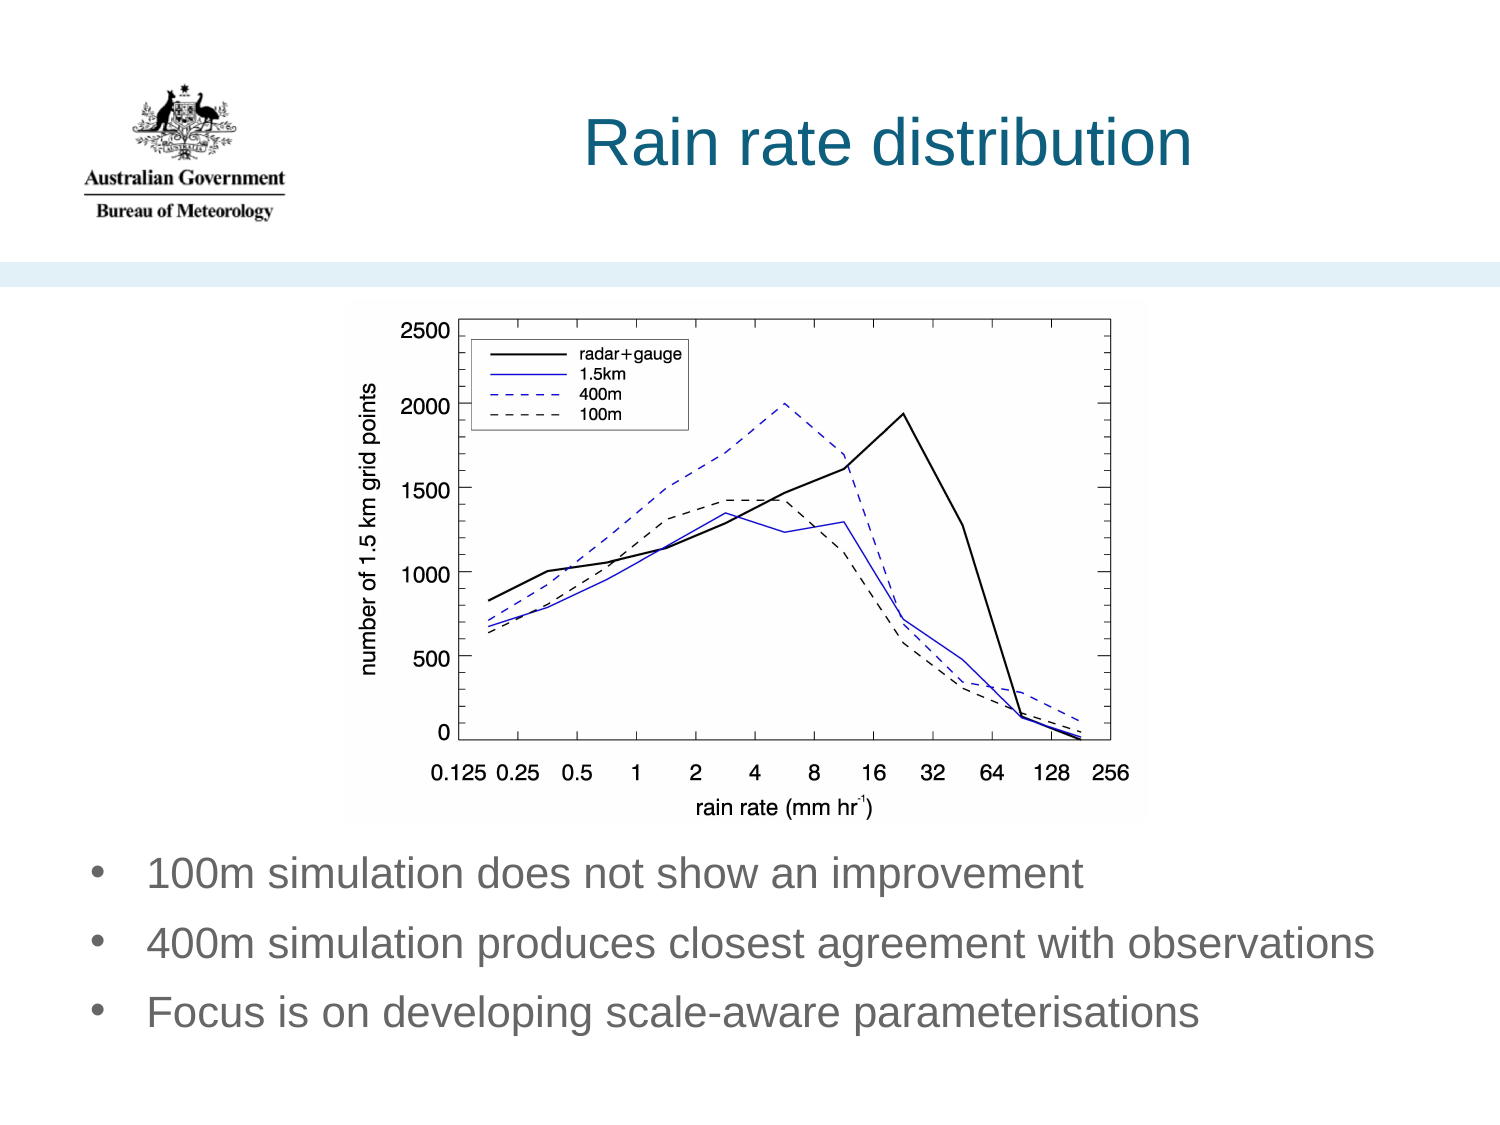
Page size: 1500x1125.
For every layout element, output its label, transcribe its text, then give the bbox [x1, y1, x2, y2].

picture [345, 298, 1149, 822]
picture [0, 262, 1500, 287]
list 100m simulation does not show an improvement 400m simulation produces closest agreement with observations Focus is on developing scale-aware parameterisations [75, 837, 1463, 999]
picture [75, 72, 296, 233]
title Rain rate distribution [315, 45, 1463, 233]
